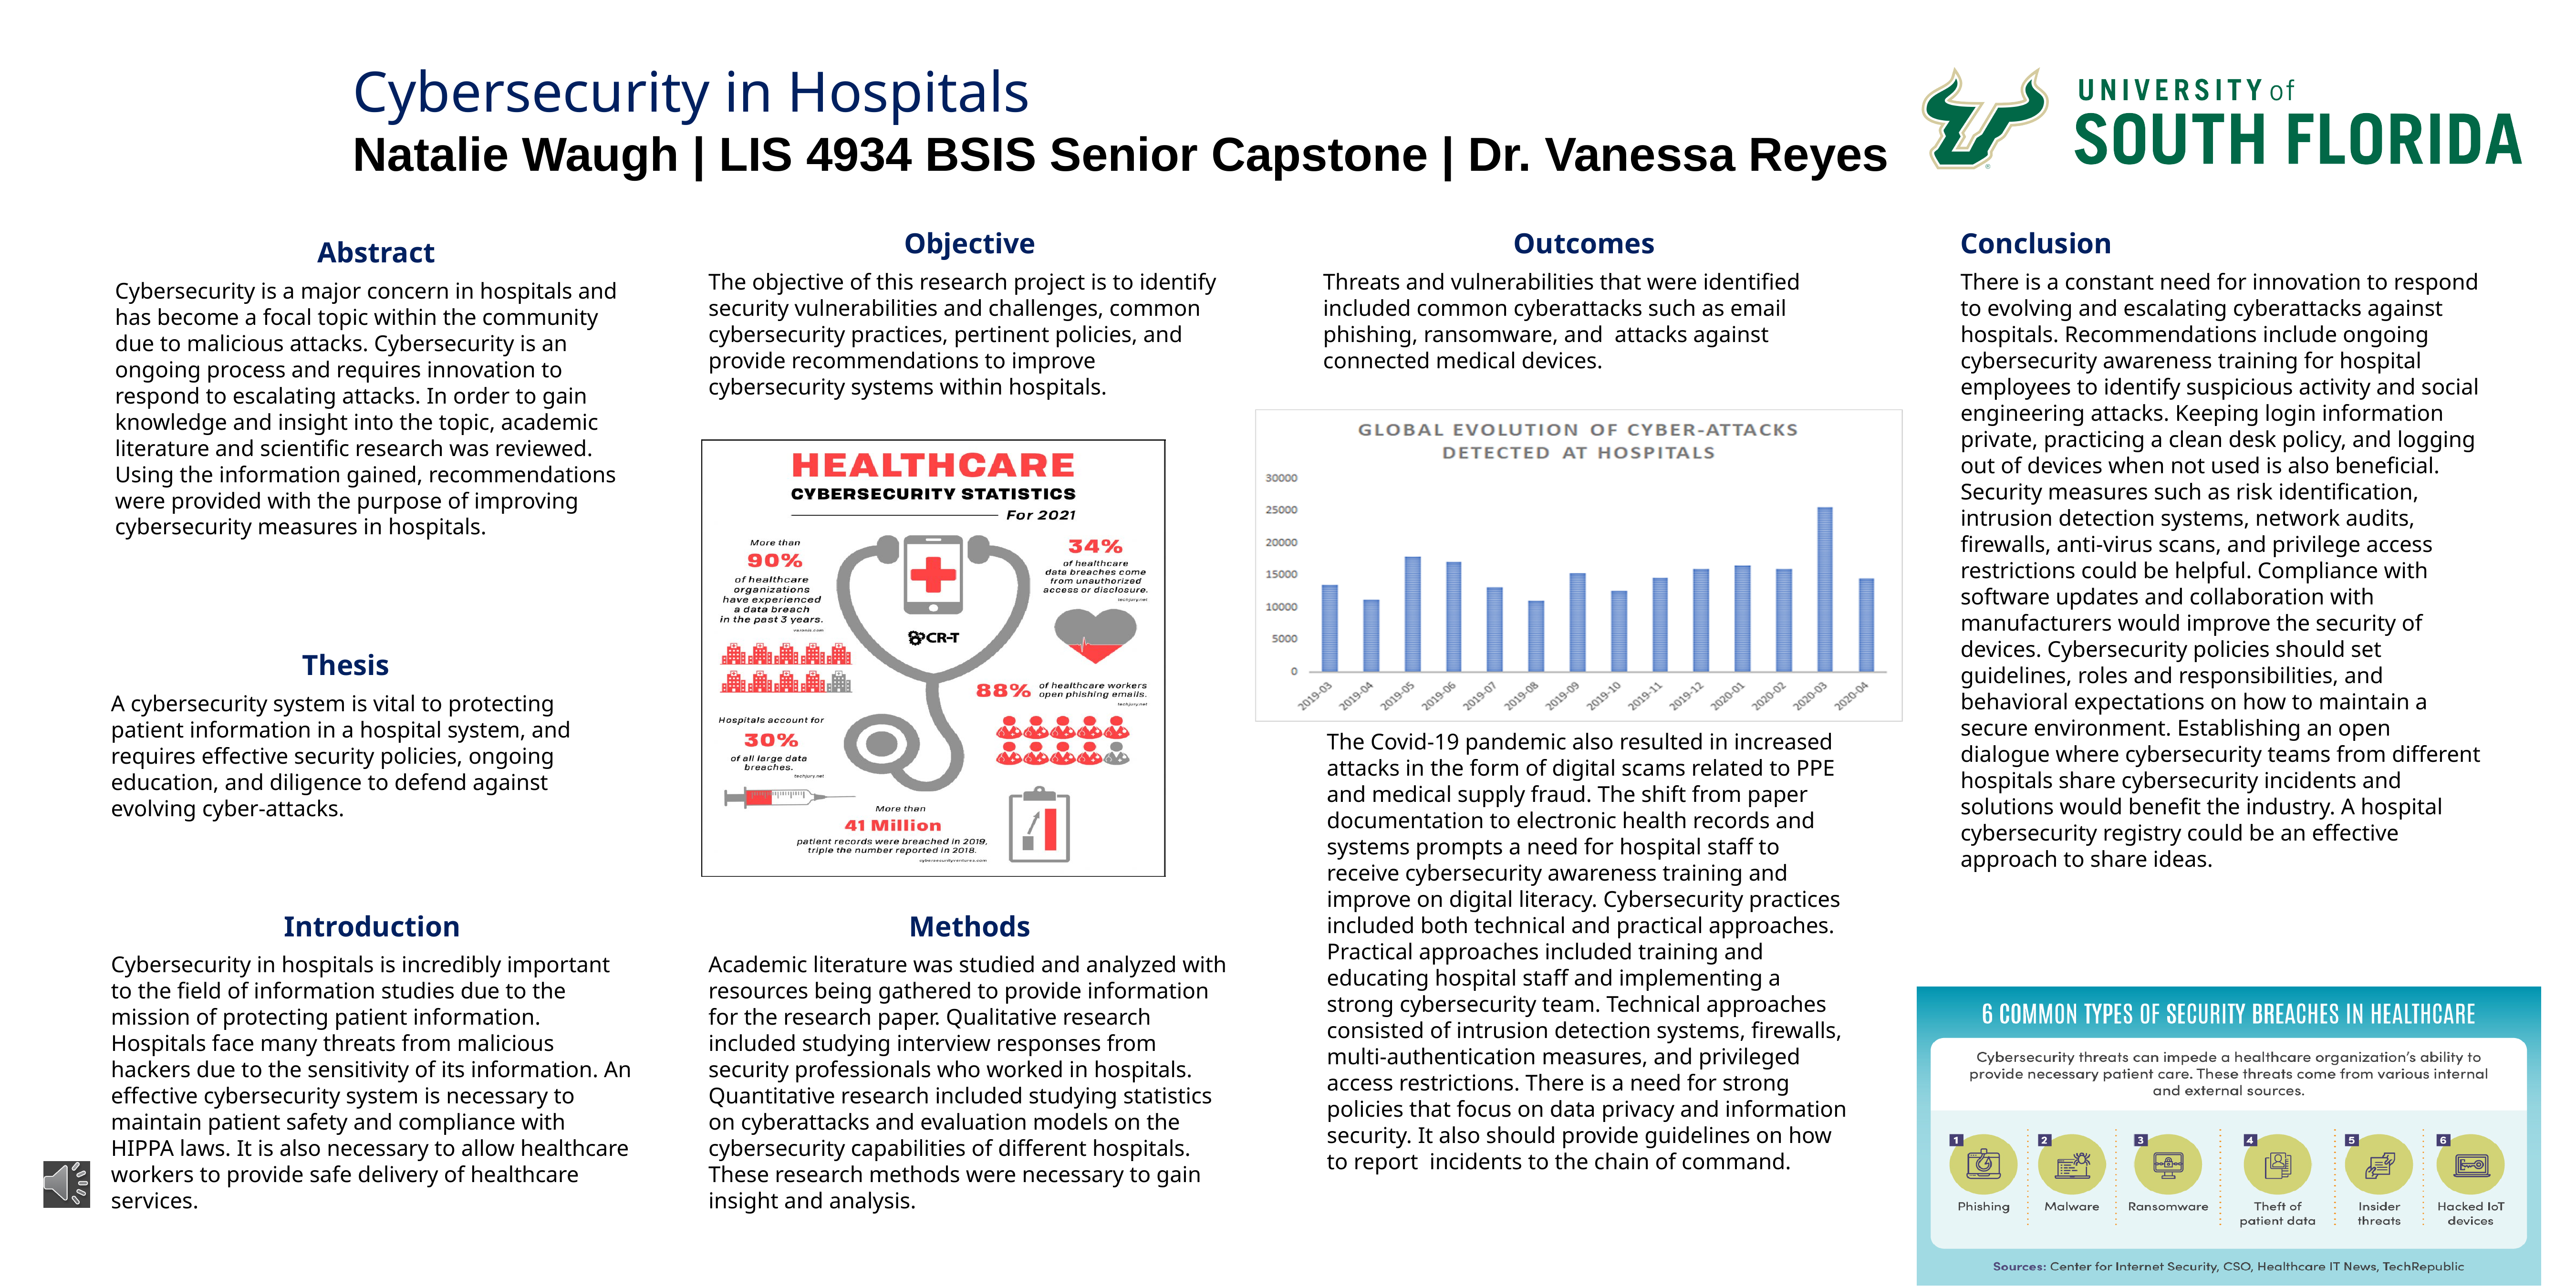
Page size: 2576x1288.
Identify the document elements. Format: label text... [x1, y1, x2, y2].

text_box Cybersecurity in Hospitals Natalie Waugh | LIS 4934 BSIS Senior Capstone | Dr. Vanessa Reyes [346, 52, 2218, 184]
text_box Introduction Cybersecurity in hospitals is incredibly important to the field of information studies due to the mission of protecting patient information. Hospitals face many threats from malicious hackers due to the sensitivity of its information. An effective cybersecurity system is necessary to maintain patient safety and compliance with HIPPA laws. It is also necessary to allow healthcare workers to provide safe delivery of healthcare services. [104, 905, 641, 1217]
text_box Outcomes Threats and vulnerabilities that were identified included common cyberattacks such as email phishing, ransomware, and attacks against connected medical devices. [1316, 222, 1853, 377]
text_box Objective The objective of this research project is to identify security vulnerabilities and challenges, common cybersecurity practices, pertinent policies, and provide recommendations to improve cybersecurity systems within hospitals. [701, 222, 1238, 403]
text_box Conclusion There is a constant need for innovation to respond to evolving and escalating cyberattacks against hospitals. Recommendations include ongoing cybersecurity awareness training for hospital employees to identify suspicious activity and social engineering attacks. Keeping login information private, practicing a clean desk policy, and logging out of devices when not used is also beneficial. Security measures such as risk identification, intrusion detection systems, network audits, firewalls, anti-virus scans, and privilege access restrictions could be helpful. Compliance with software updates and collaboration with manufacturers would improve the security of devices. Cybersecurity policies should set guidelines, roles and responsibilities, and behavioral expectations on how to maintain a secure environment. Establishing an open dialogue where cybersecurity teams from different hospitals share cybersecurity incidents and solutions would benefit the industry. A hospital cybersecurity registry could be an effective approach to share ideas. [1953, 222, 2490, 875]
text_box Thesis A cybersecurity system is vital to protecting patient information in a hospital system, and requires effective security policies, ongoing education, and diligence to defend against evolving cyber-attacks. [104, 644, 588, 824]
picture [701, 439, 1166, 877]
text_box Methods Academic literature was studied and analyzed with resources being gathered to provide information for the research paper. Qualitative research included studying interview responses from security professionals who worked in hospitals. Quantitative research included studying statistics on cyberattacks and evaluation models on the cybersecurity capabilities of different hospitals. These research methods were necessary to gain insight and analysis. [701, 905, 1238, 1217]
picture [43, 1160, 91, 1209]
text_box Abstract Cybersecurity is a major concern in hospitals and has become a focal topic within the community due to malicious attacks. Cybersecurity is an ongoing process and requires innovation to respond to escalating attacks. In order to gain knowledge and insight into the topic, academic literature and scientific research was reviewed. Using the information gained, recommendations were provided with the purpose of improving cybersecurity measures in hospitals. [108, 231, 645, 543]
picture [1255, 409, 1903, 722]
picture [1917, 987, 2541, 1286]
picture [1922, 67, 2522, 169]
text_box The Covid-19 pandemic also resulted in increased attacks in the form of digital scams related to PPE and medical supply fraud. The shift from paper documentation to electronic health records and systems prompts a need for hospital staff to receive cybersecurity awareness training and improve on digital literacy. Cybersecurity practices included both technical and practical approaches. Practical approaches included training and educating hospital staff and implementing a strong cybersecurity team. Technical approaches consisted of intrusion detection systems, firewalls, multi-authentication measures, and privileged access restrictions. There is a need for strong policies that focus on data privacy and information security. It also should provide guidelines on how to report incidents to the chain of command. [1319, 726, 1857, 1177]
